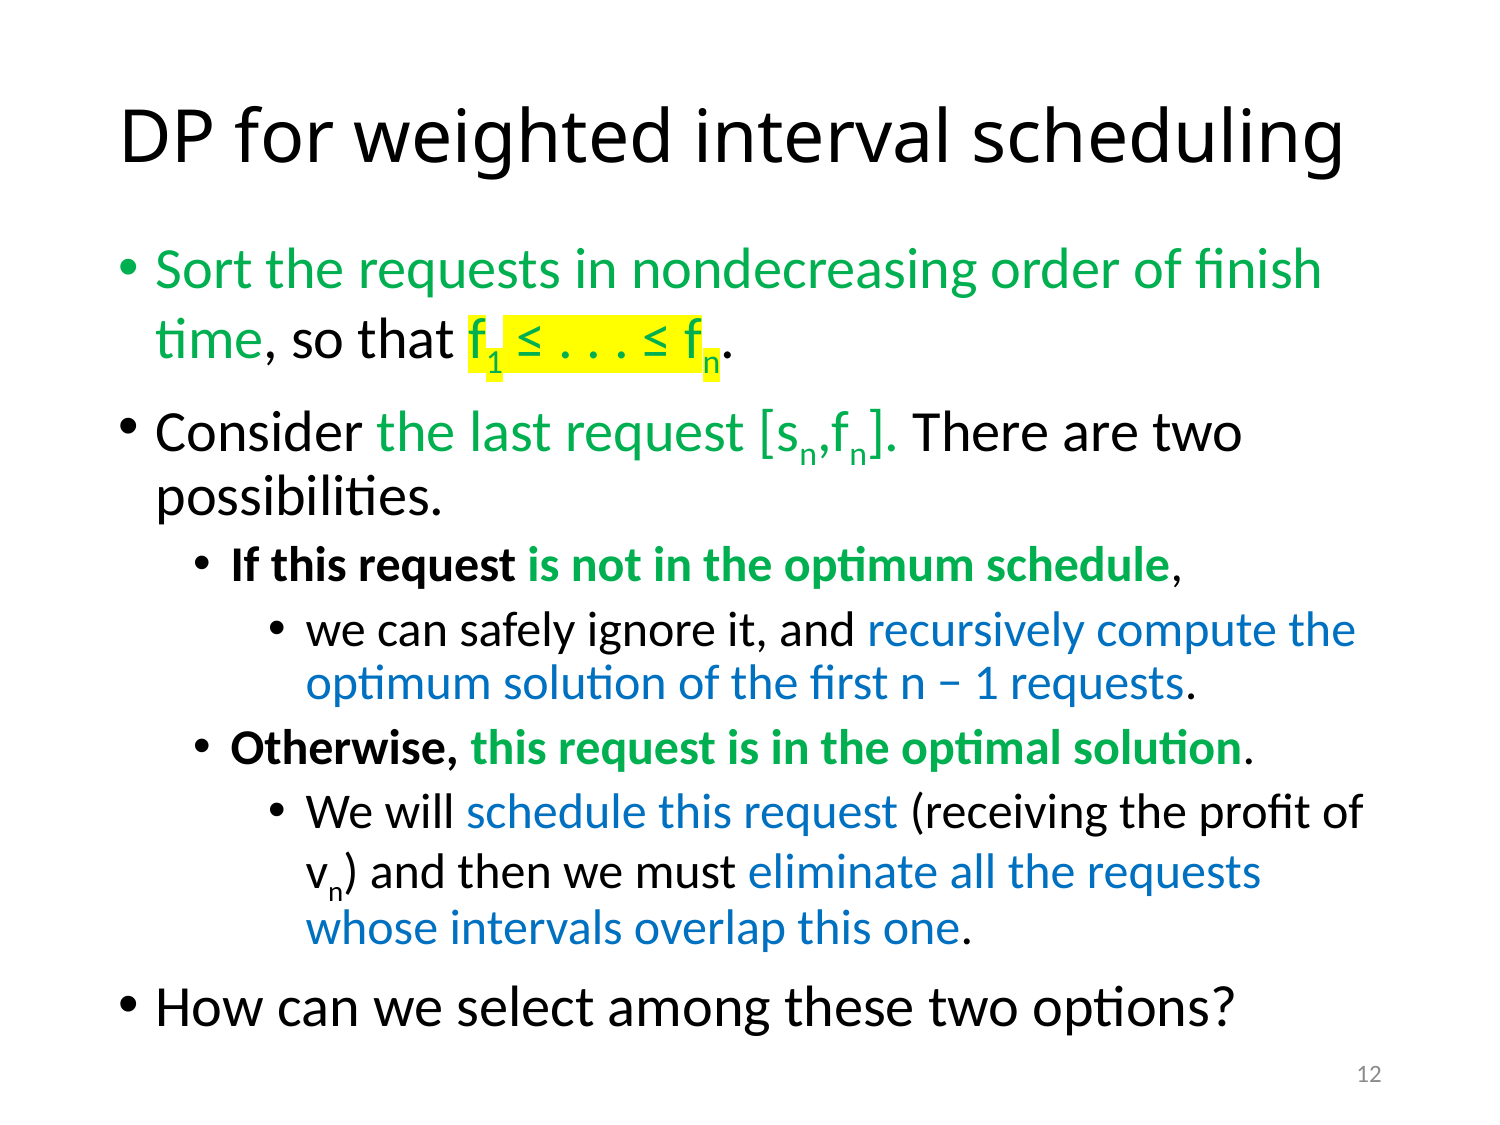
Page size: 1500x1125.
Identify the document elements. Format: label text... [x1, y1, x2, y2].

slide_number 12 [1059, 1042, 1397, 1103]
title DP for weighted interval scheduling [103, 59, 1397, 217]
list Sort the requests in nondecreasing order of finish time, so that f1 ≤ . . . ≤ fn. Consider the last request [sn,fn]. There are two possibilities. If this request is not in the optimum schedule, we can safely ignore it, and recursively compute the optimum solution of the first n − 1 requests. Otherwise, this request is in the optimal solution. We will schedule this request (receiving the profit of vn) and then we must eliminate all the requests whose intervals overlap this one. How can we select among these two options? [103, 231, 1397, 1066]
